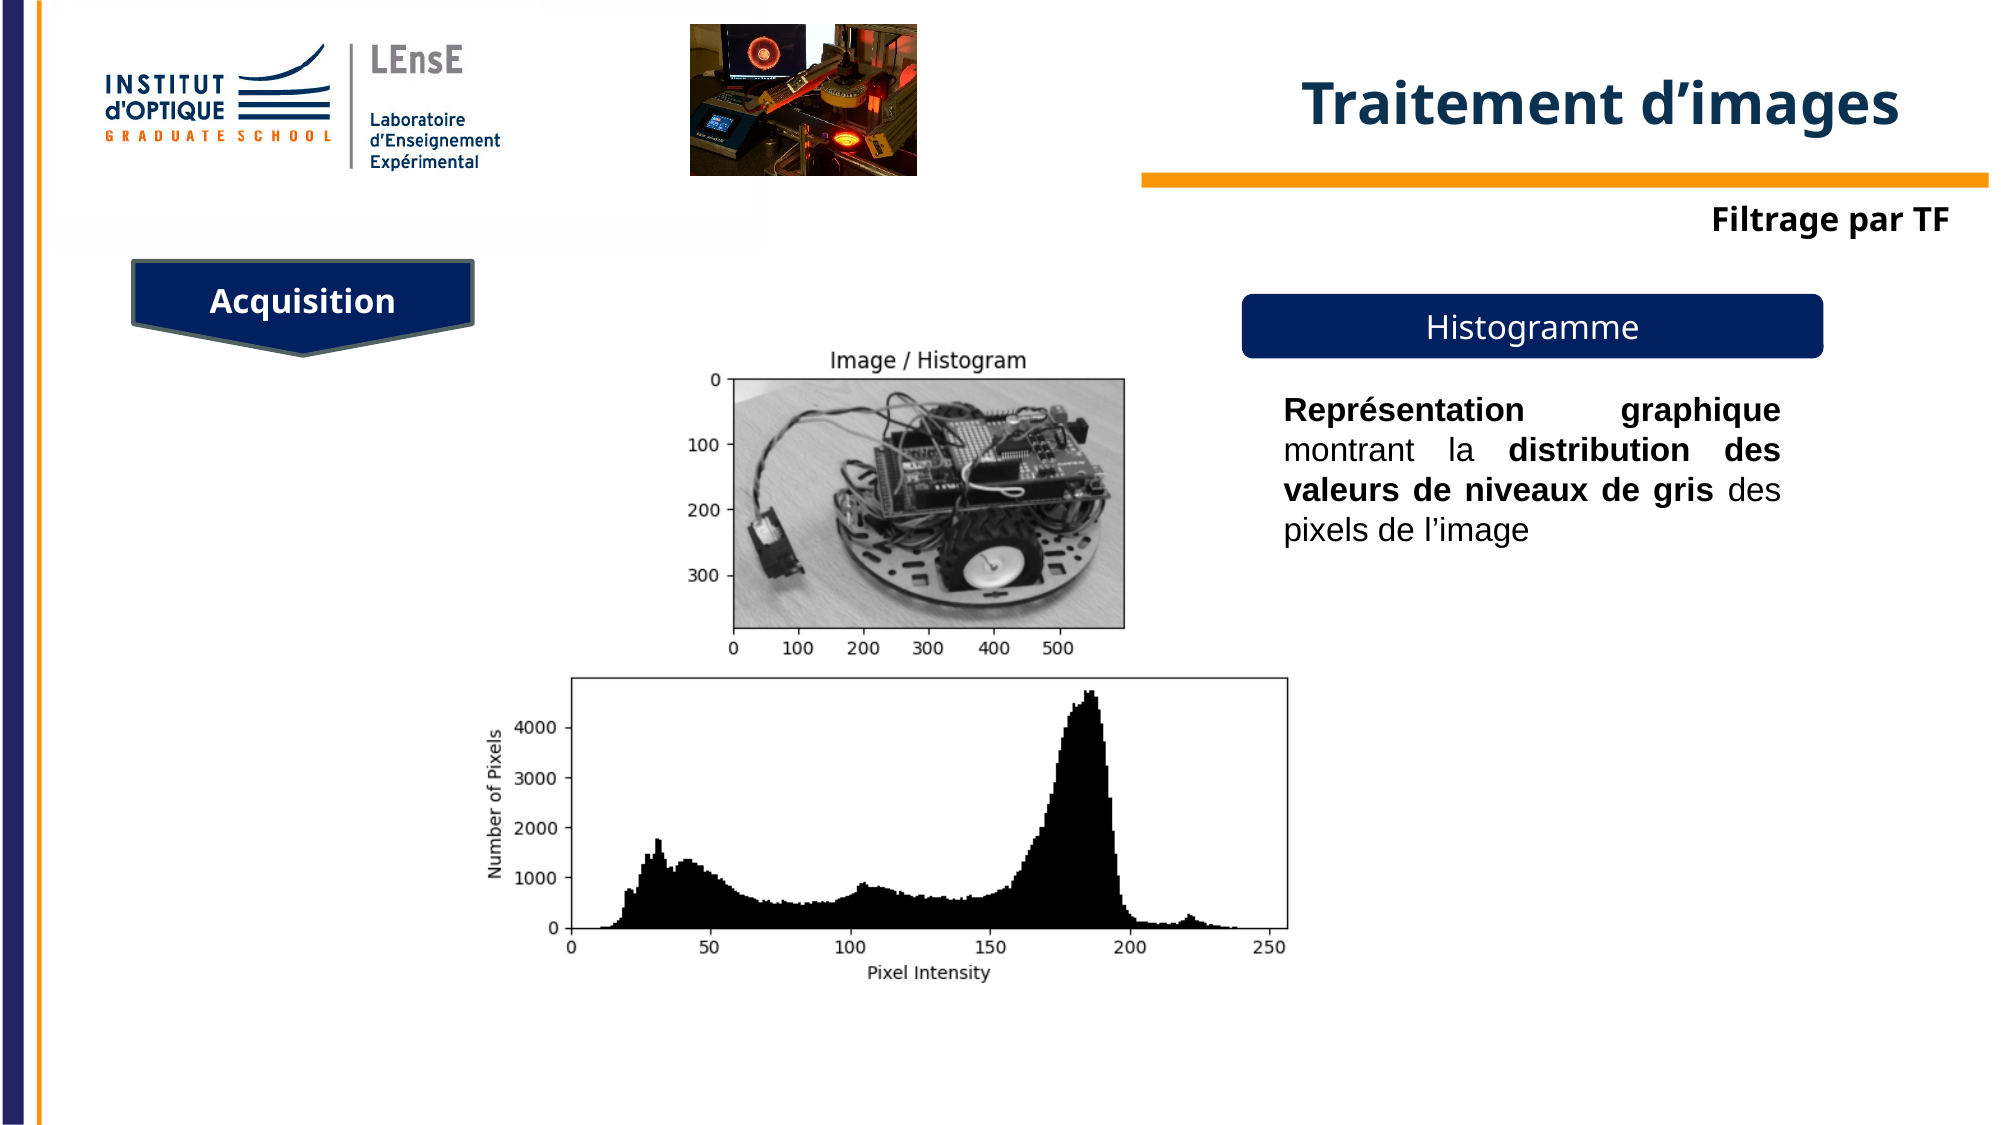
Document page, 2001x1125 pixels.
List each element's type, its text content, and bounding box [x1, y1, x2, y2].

text_box [55, 11, 752, 220]
picture [51, 0, 917, 250]
text_box Histogramme [1251, 291, 1826, 361]
text_box Acquisition [131, 258, 475, 358]
text_box Filtrage par TF [1448, 191, 1966, 246]
title Traitement d’images [922, 45, 1916, 158]
text_box Représentation graphique montrant la distribution des valeurs de niveaux de gris des pixels de l’image [1383, 380, 1797, 606]
text_box [1141, 172, 1989, 188]
picture [454, 293, 1379, 1006]
